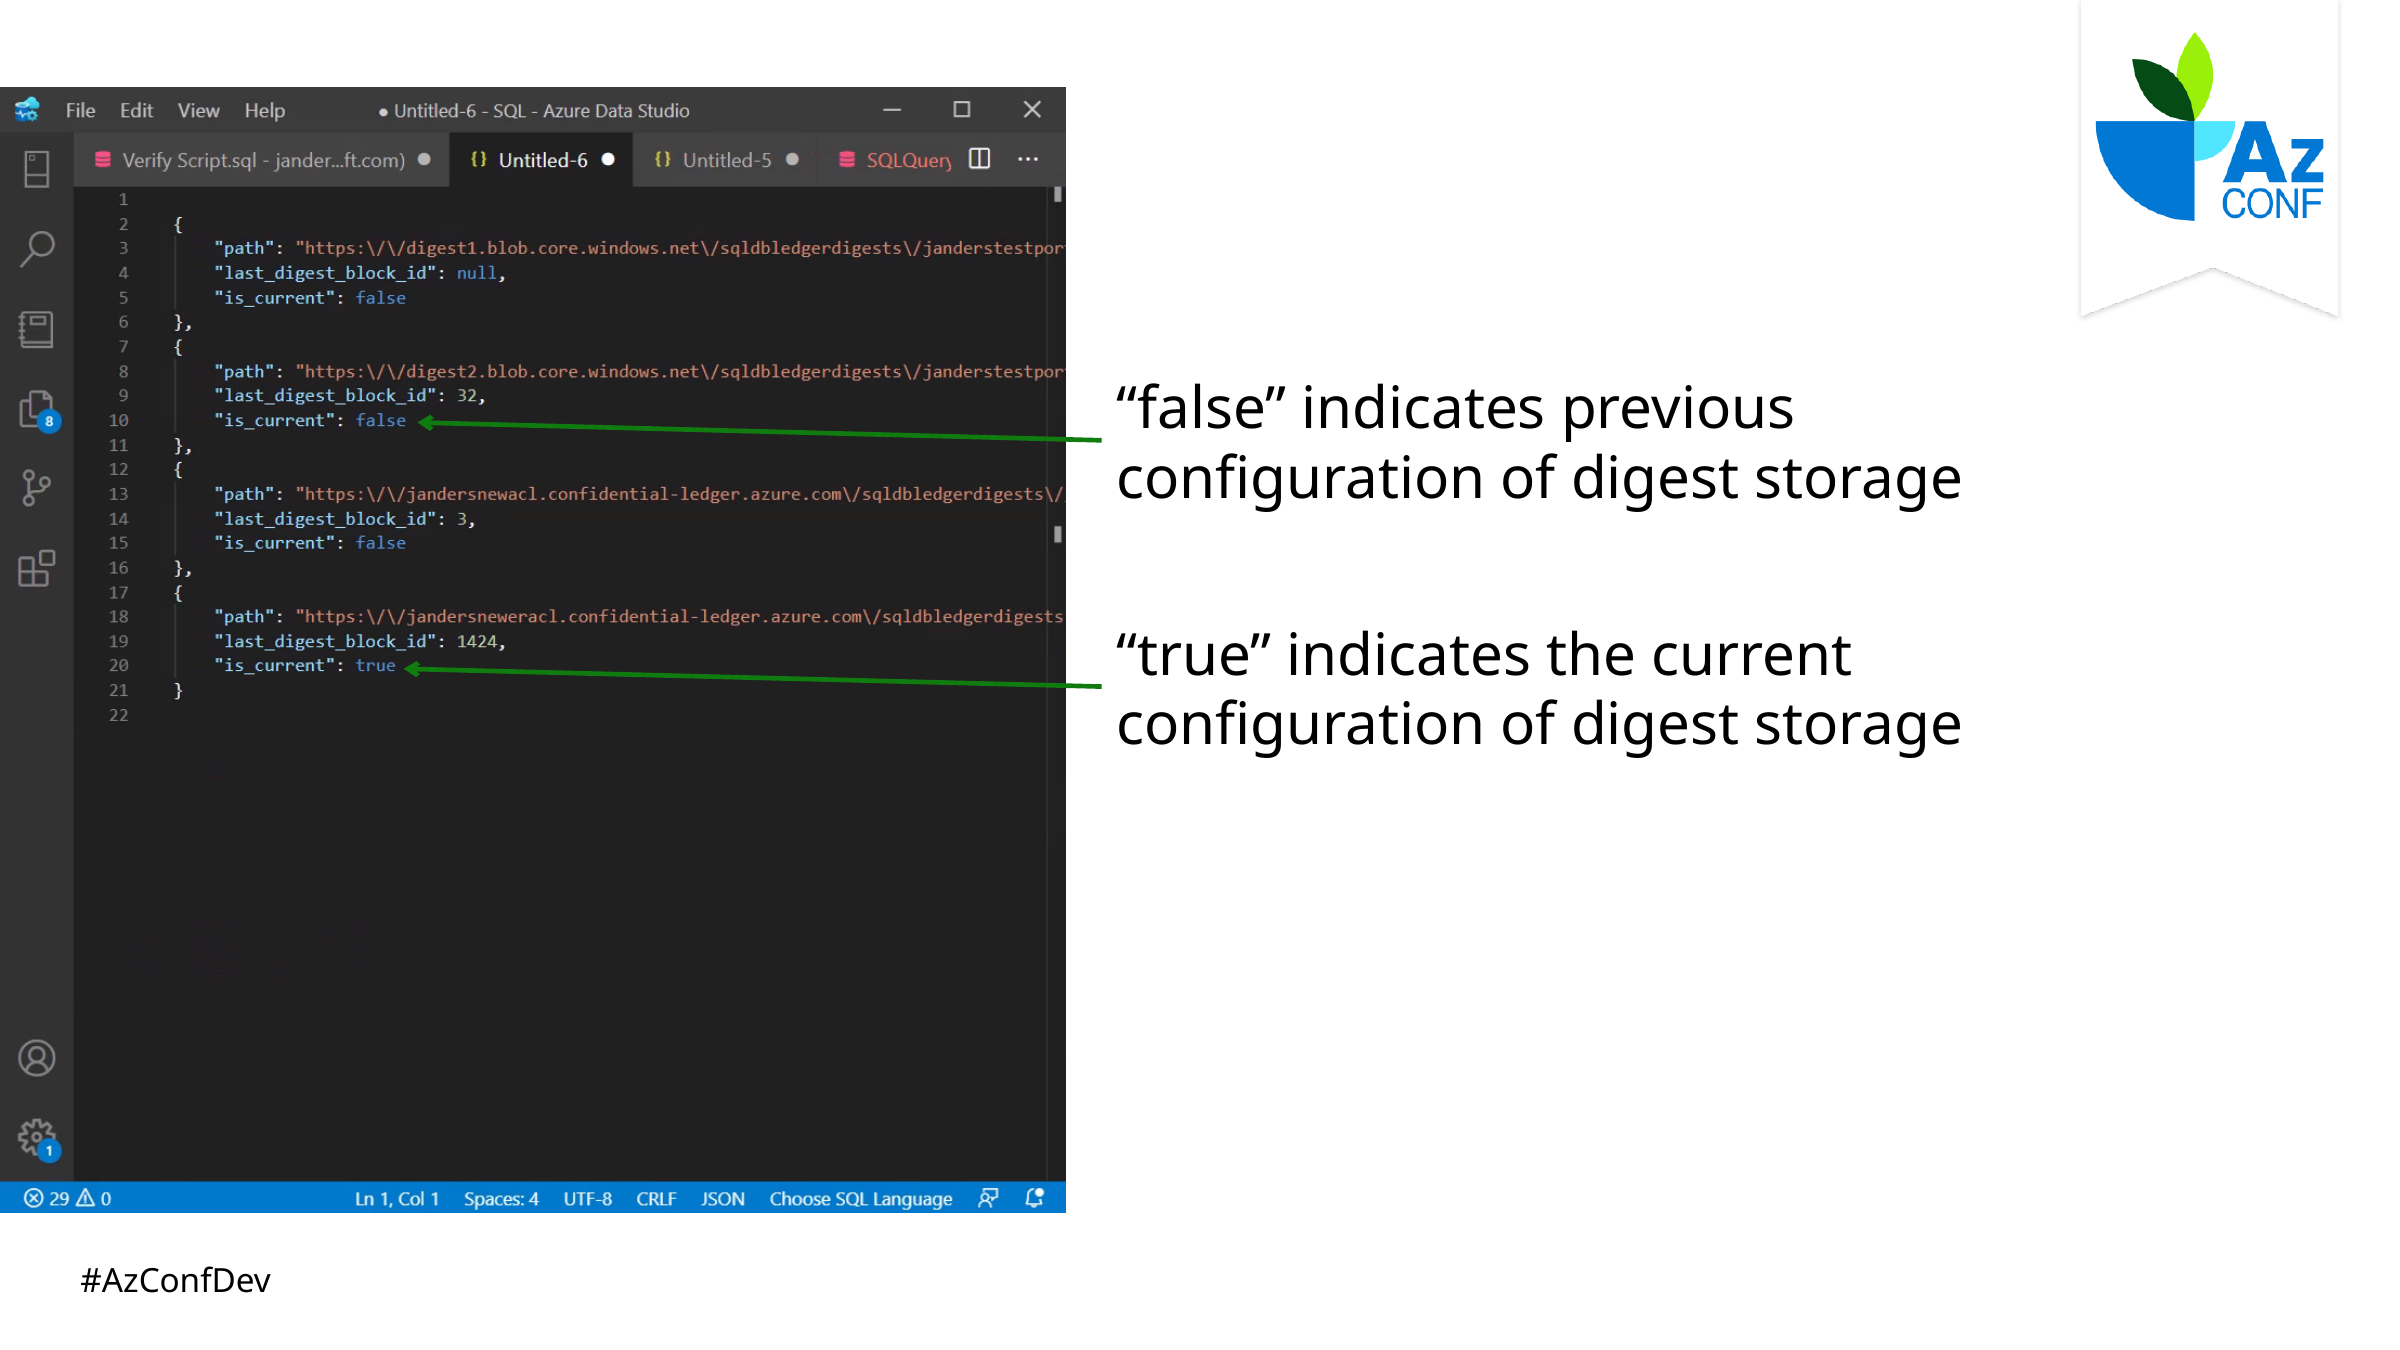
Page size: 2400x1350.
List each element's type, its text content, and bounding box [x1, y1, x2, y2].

text_box “false” indicates previous configuration of digest storage [1101, 362, 1980, 518]
picture [2073, 0, 2346, 326]
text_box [403, 668, 1102, 688]
text_box “true” indicates the current configuration of digest storage [1101, 609, 1980, 764]
picture [0, 87, 1066, 1213]
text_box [417, 422, 1102, 442]
